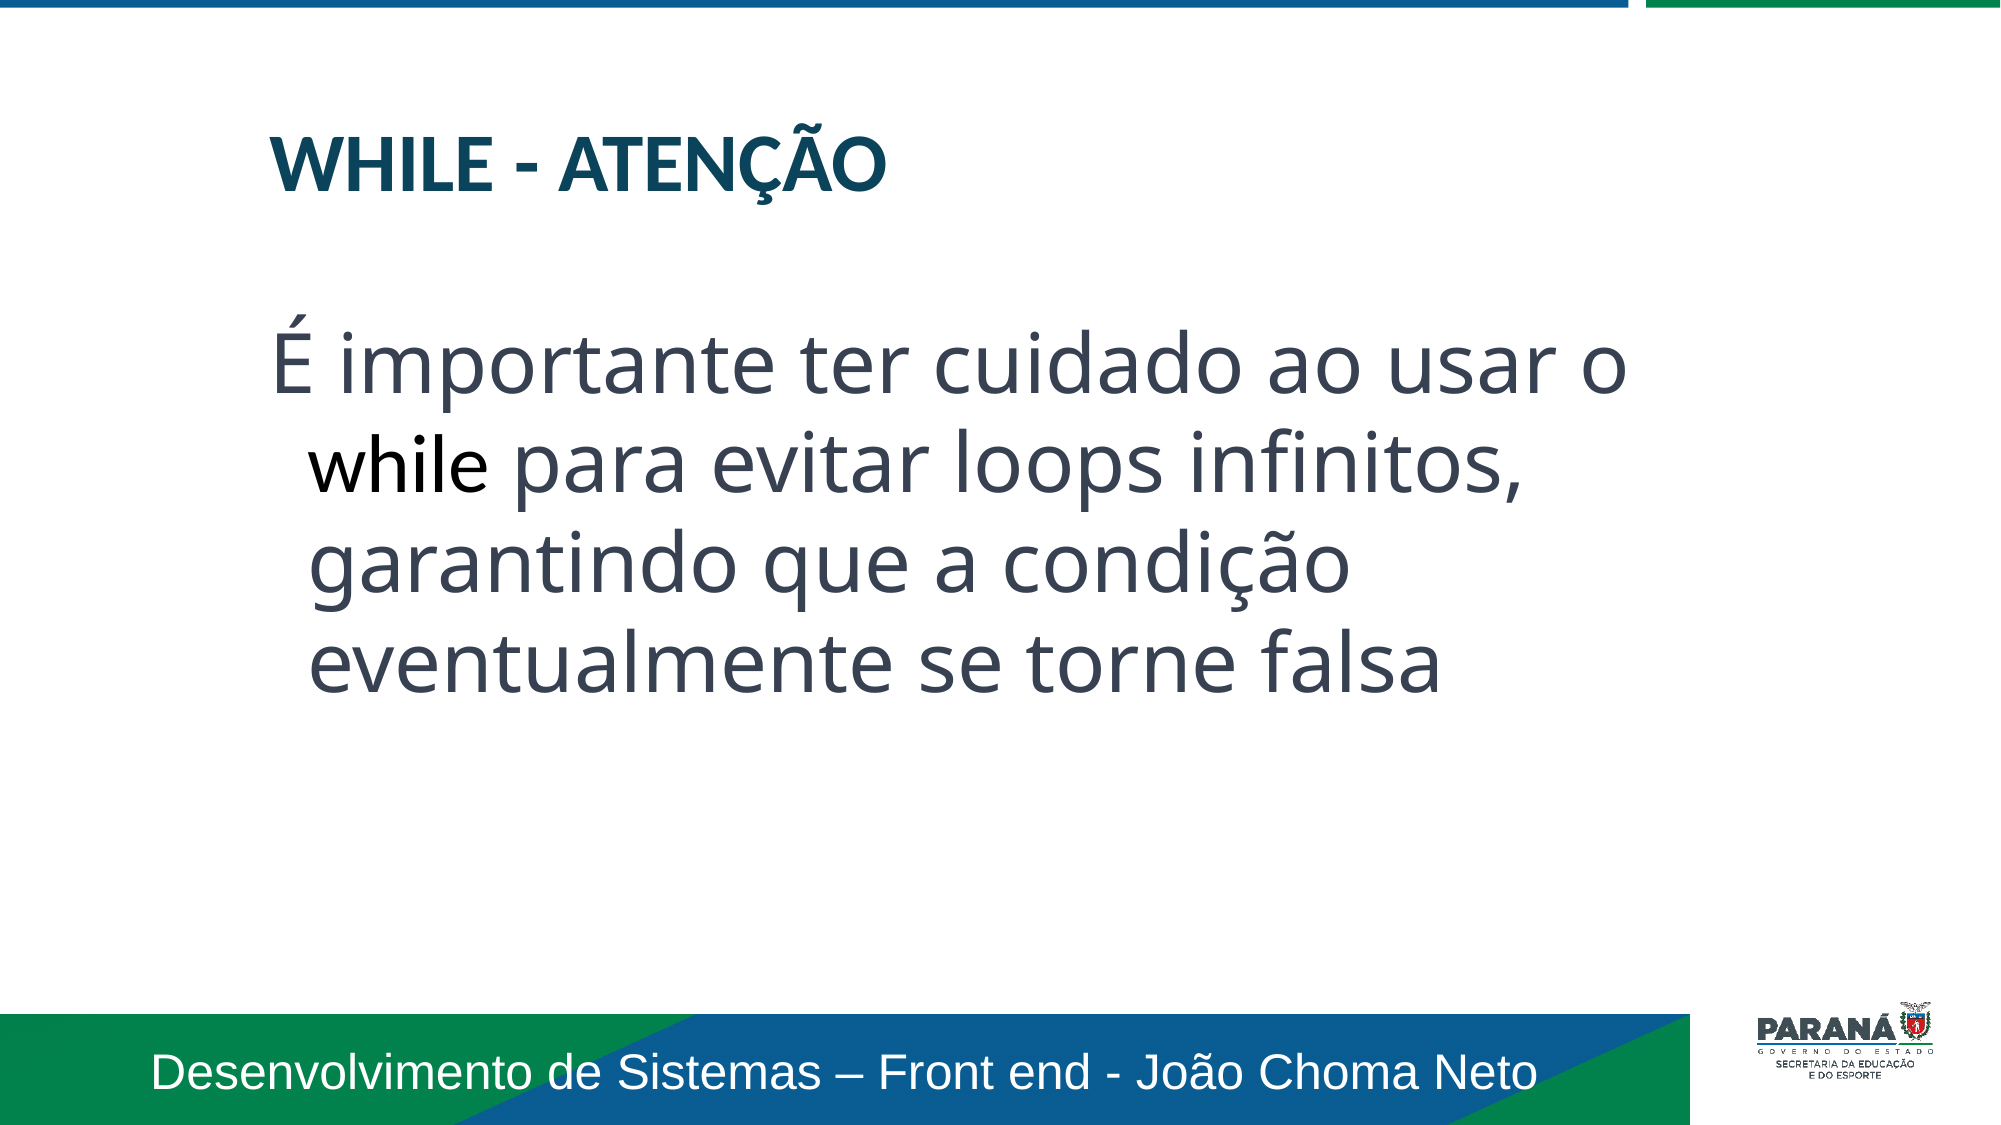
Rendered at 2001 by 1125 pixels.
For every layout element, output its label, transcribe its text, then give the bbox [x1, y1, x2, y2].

picture [0, 1014, 1690, 1125]
list É importante ter cuidado ao usar o while para evitar loops infinitos, garantindo que a condição eventualmente se torne falsa [217, 302, 1677, 921]
list WHILE - ATENÇÃO [217, 111, 1637, 249]
picture [1757, 1002, 1933, 1081]
